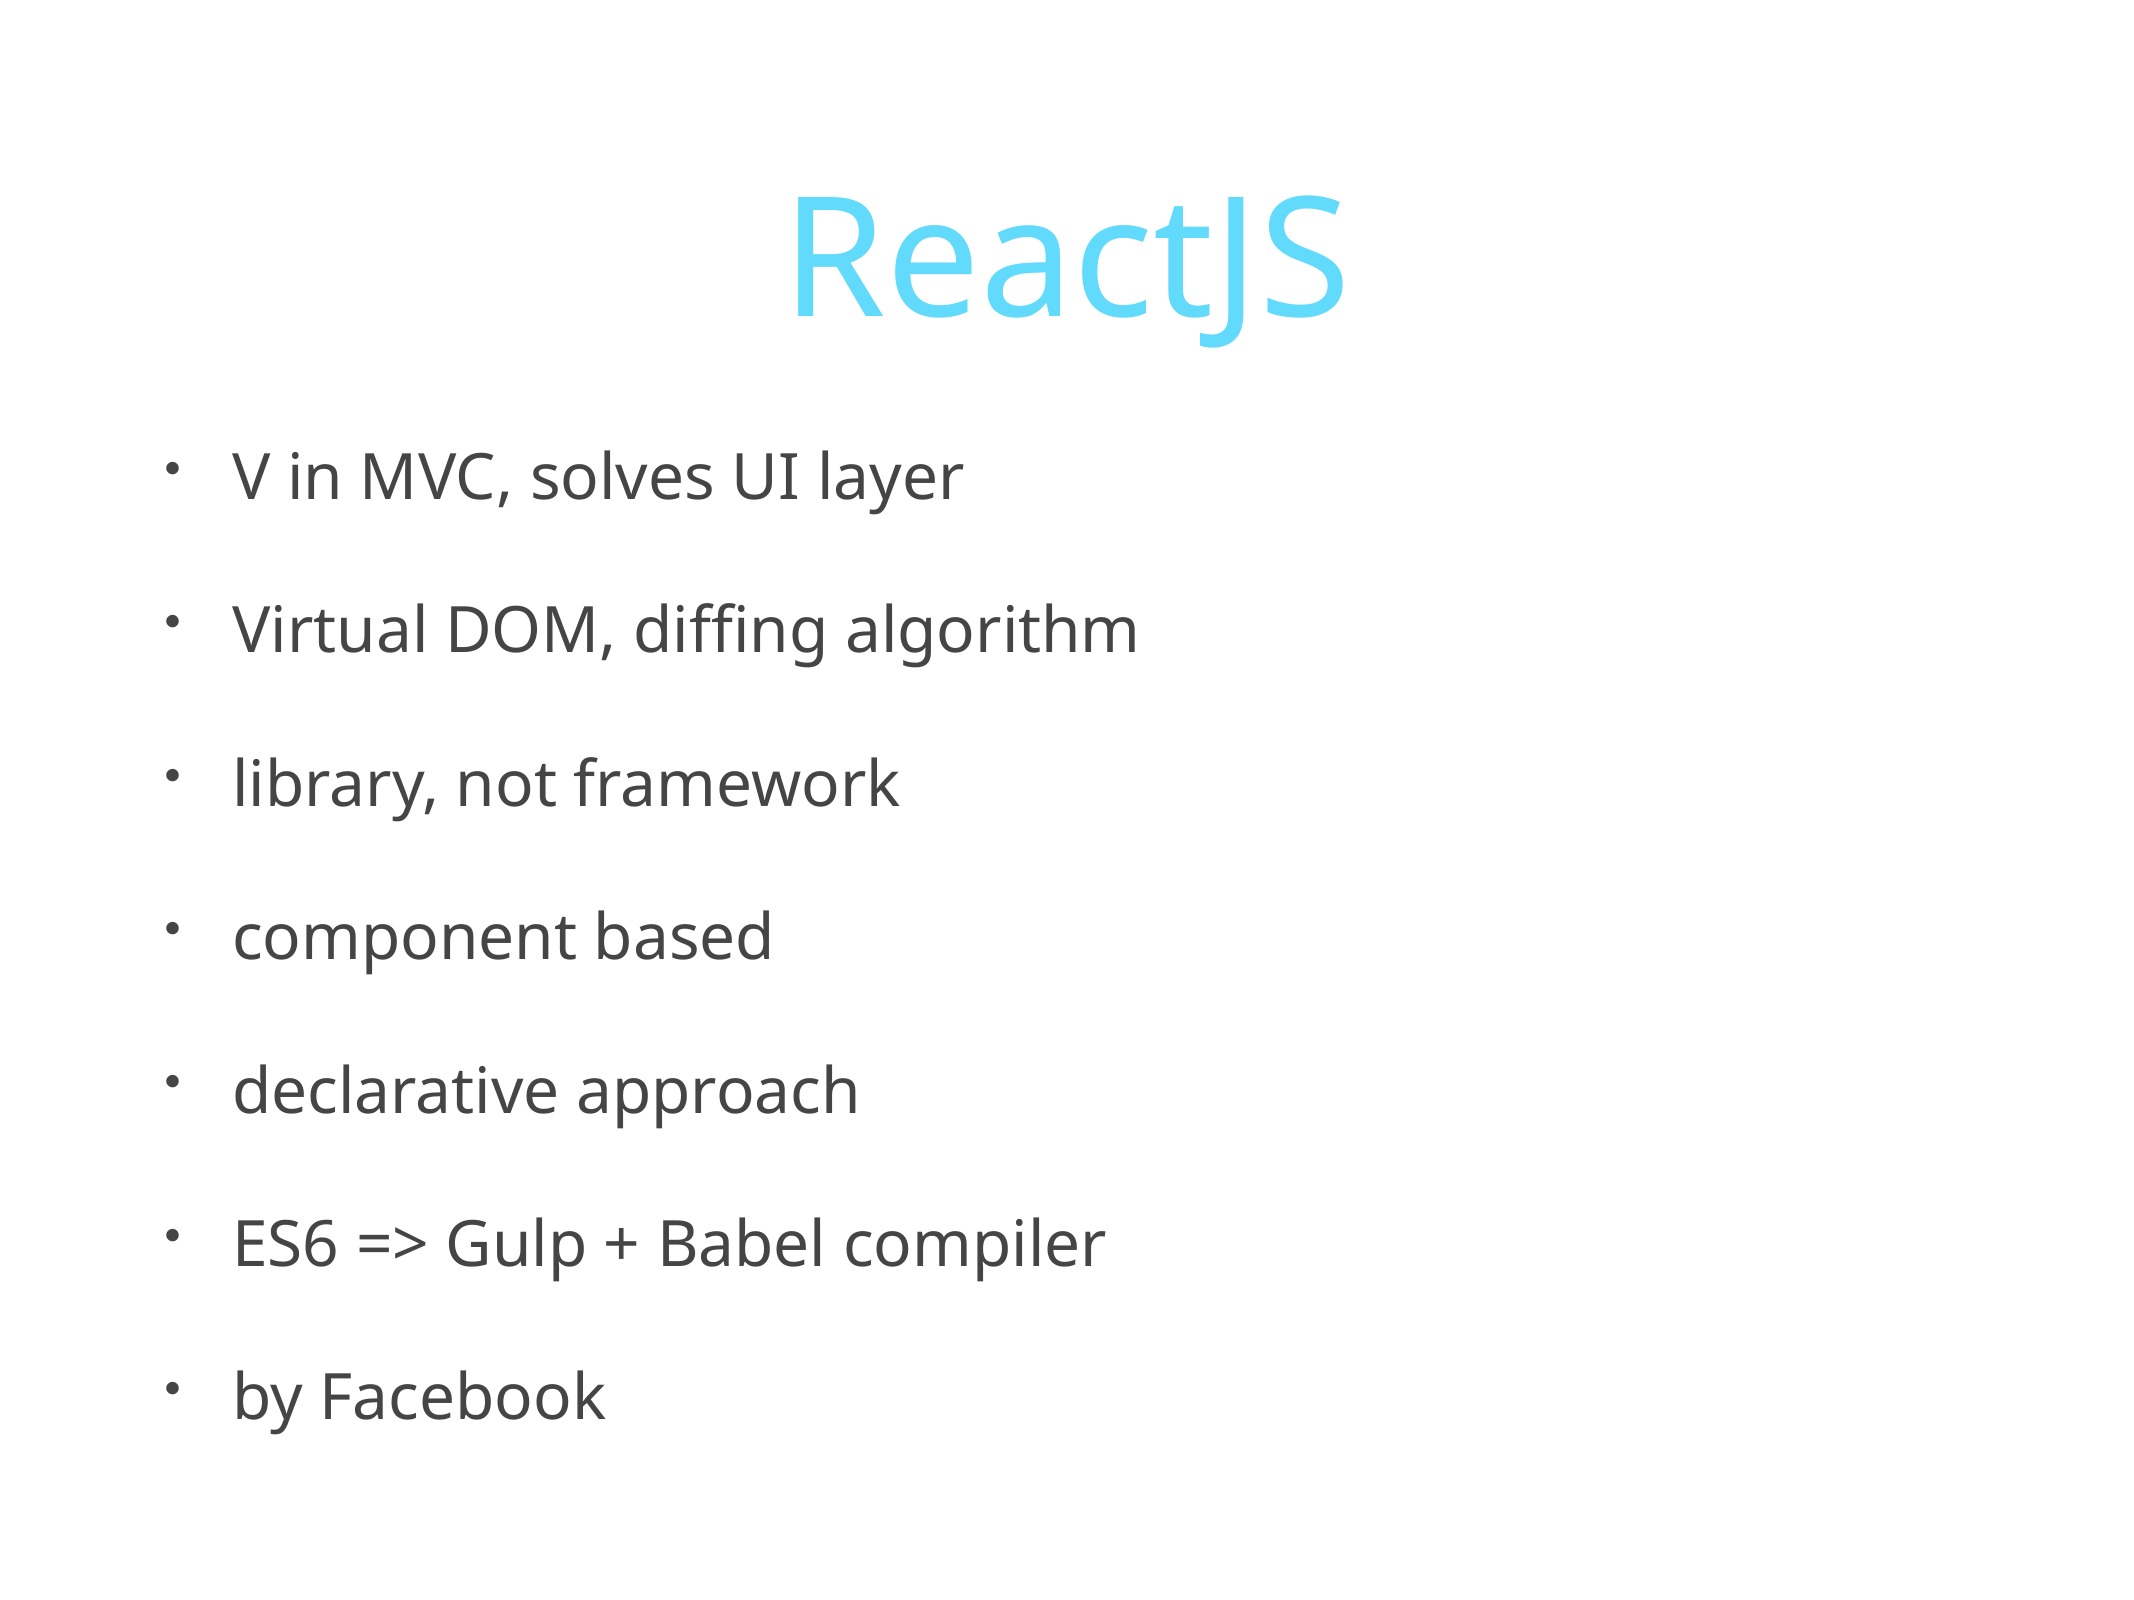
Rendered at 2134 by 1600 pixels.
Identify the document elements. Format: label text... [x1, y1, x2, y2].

title ReactJS [155, 72, 1978, 426]
list V in MVC, solves UI layer Virtual DOM, diffing algorithm library, not framework component based declarative approach ES6 => Gulp + Babel compiler by Facebook [155, 426, 1978, 1459]
